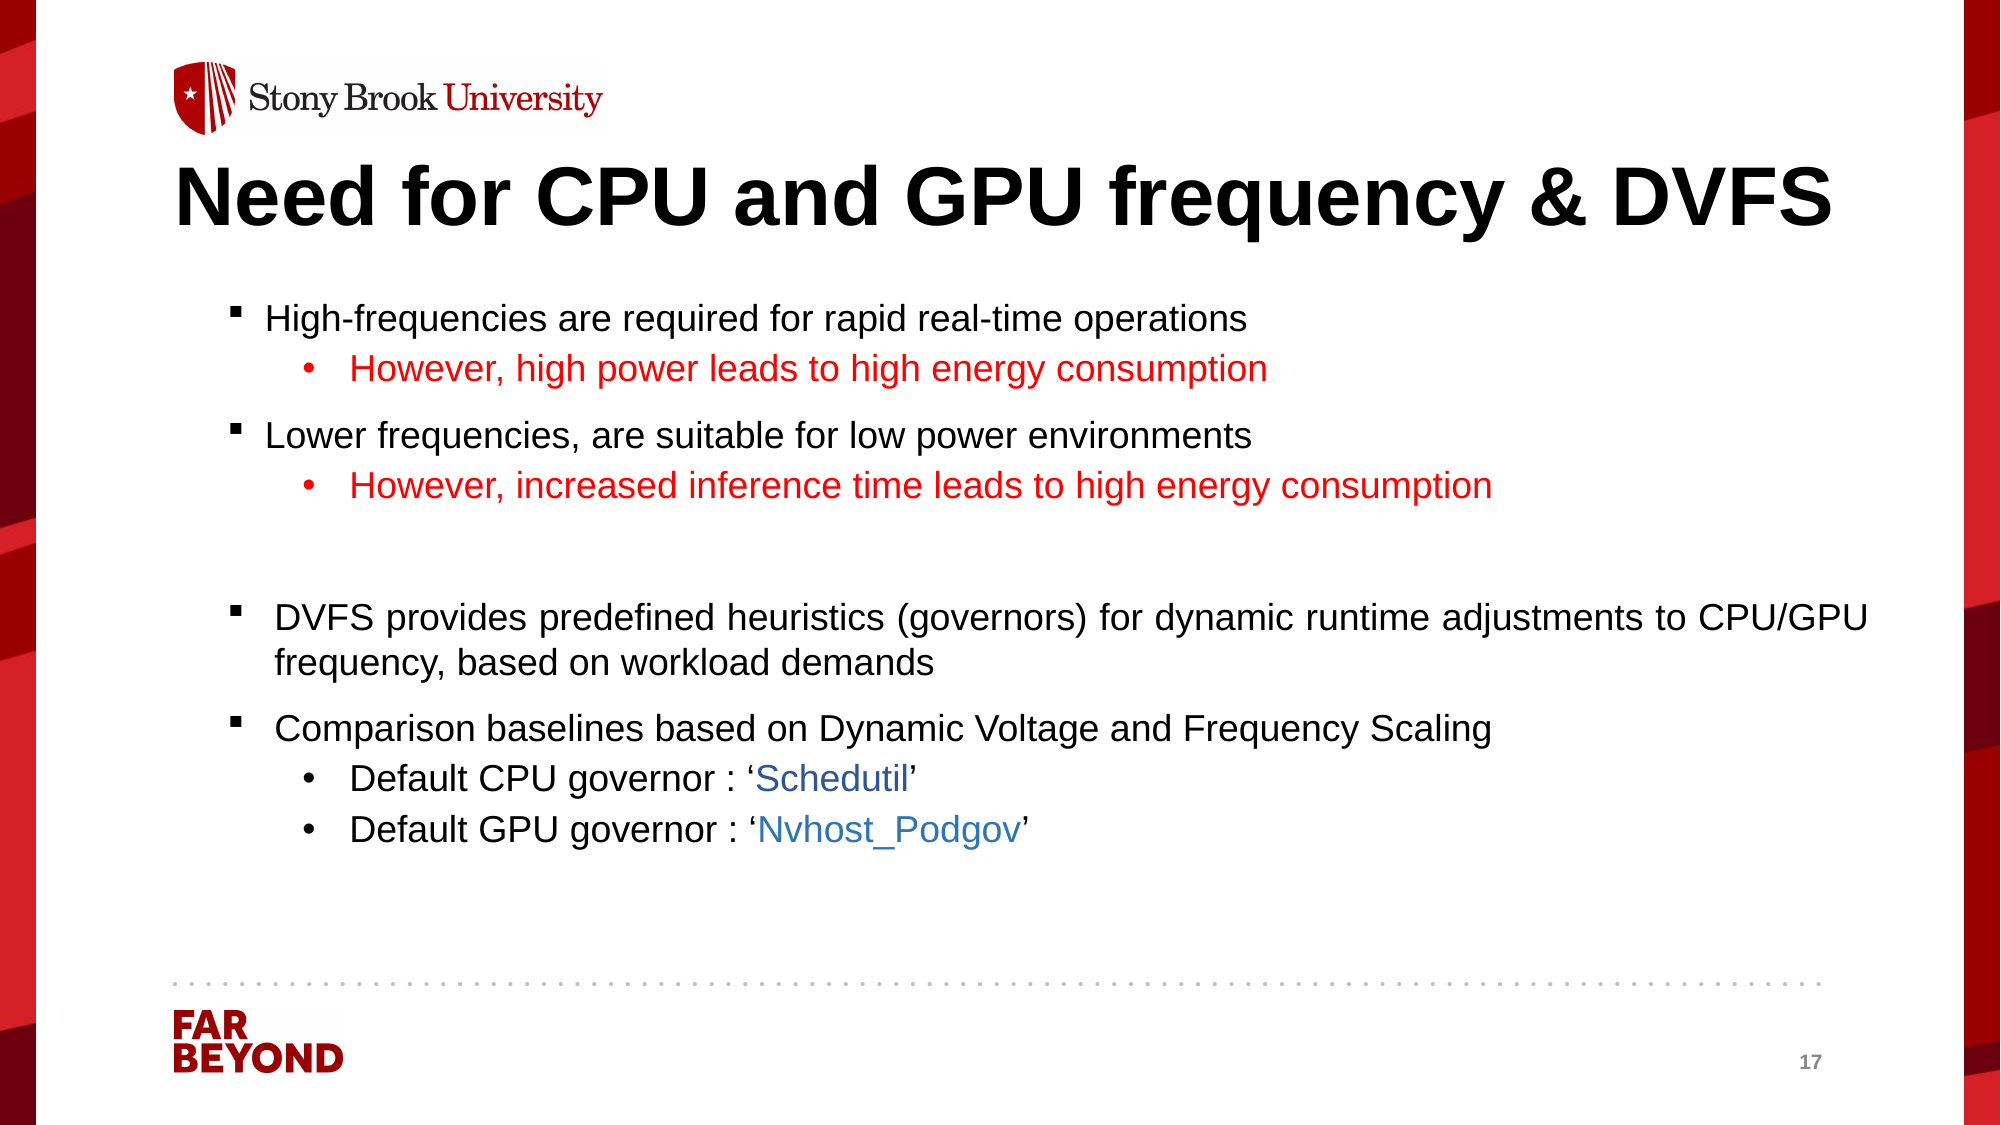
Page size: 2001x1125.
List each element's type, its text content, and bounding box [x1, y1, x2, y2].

slide_number 17 [1387, 1031, 1838, 1092]
list High-frequencies are required for rapid real-time operations However, high power leads to high energy consumption Lower frequencies, are suitable for low power environments However, increased inference time leads to high energy consumption DVFS provides predefined heuristics (governors) for dynamic runtime adjustments to CPU/GPU frequency, based on workload demands Comparison baselines based on Dynamic Voltage and Frequency Scaling Default CPU governor : ‘Schedutil’ Default GPU governor : ‘Nvhost_Podgov’ [174, 286, 1885, 691]
text_box Need for CPU and GPU frequency & DVFS [174, 169, 1838, 255]
picture [0, 0, 36, 1125]
picture [174, 1010, 343, 1073]
picture [1964, 0, 2000, 1125]
picture [174, 62, 603, 135]
